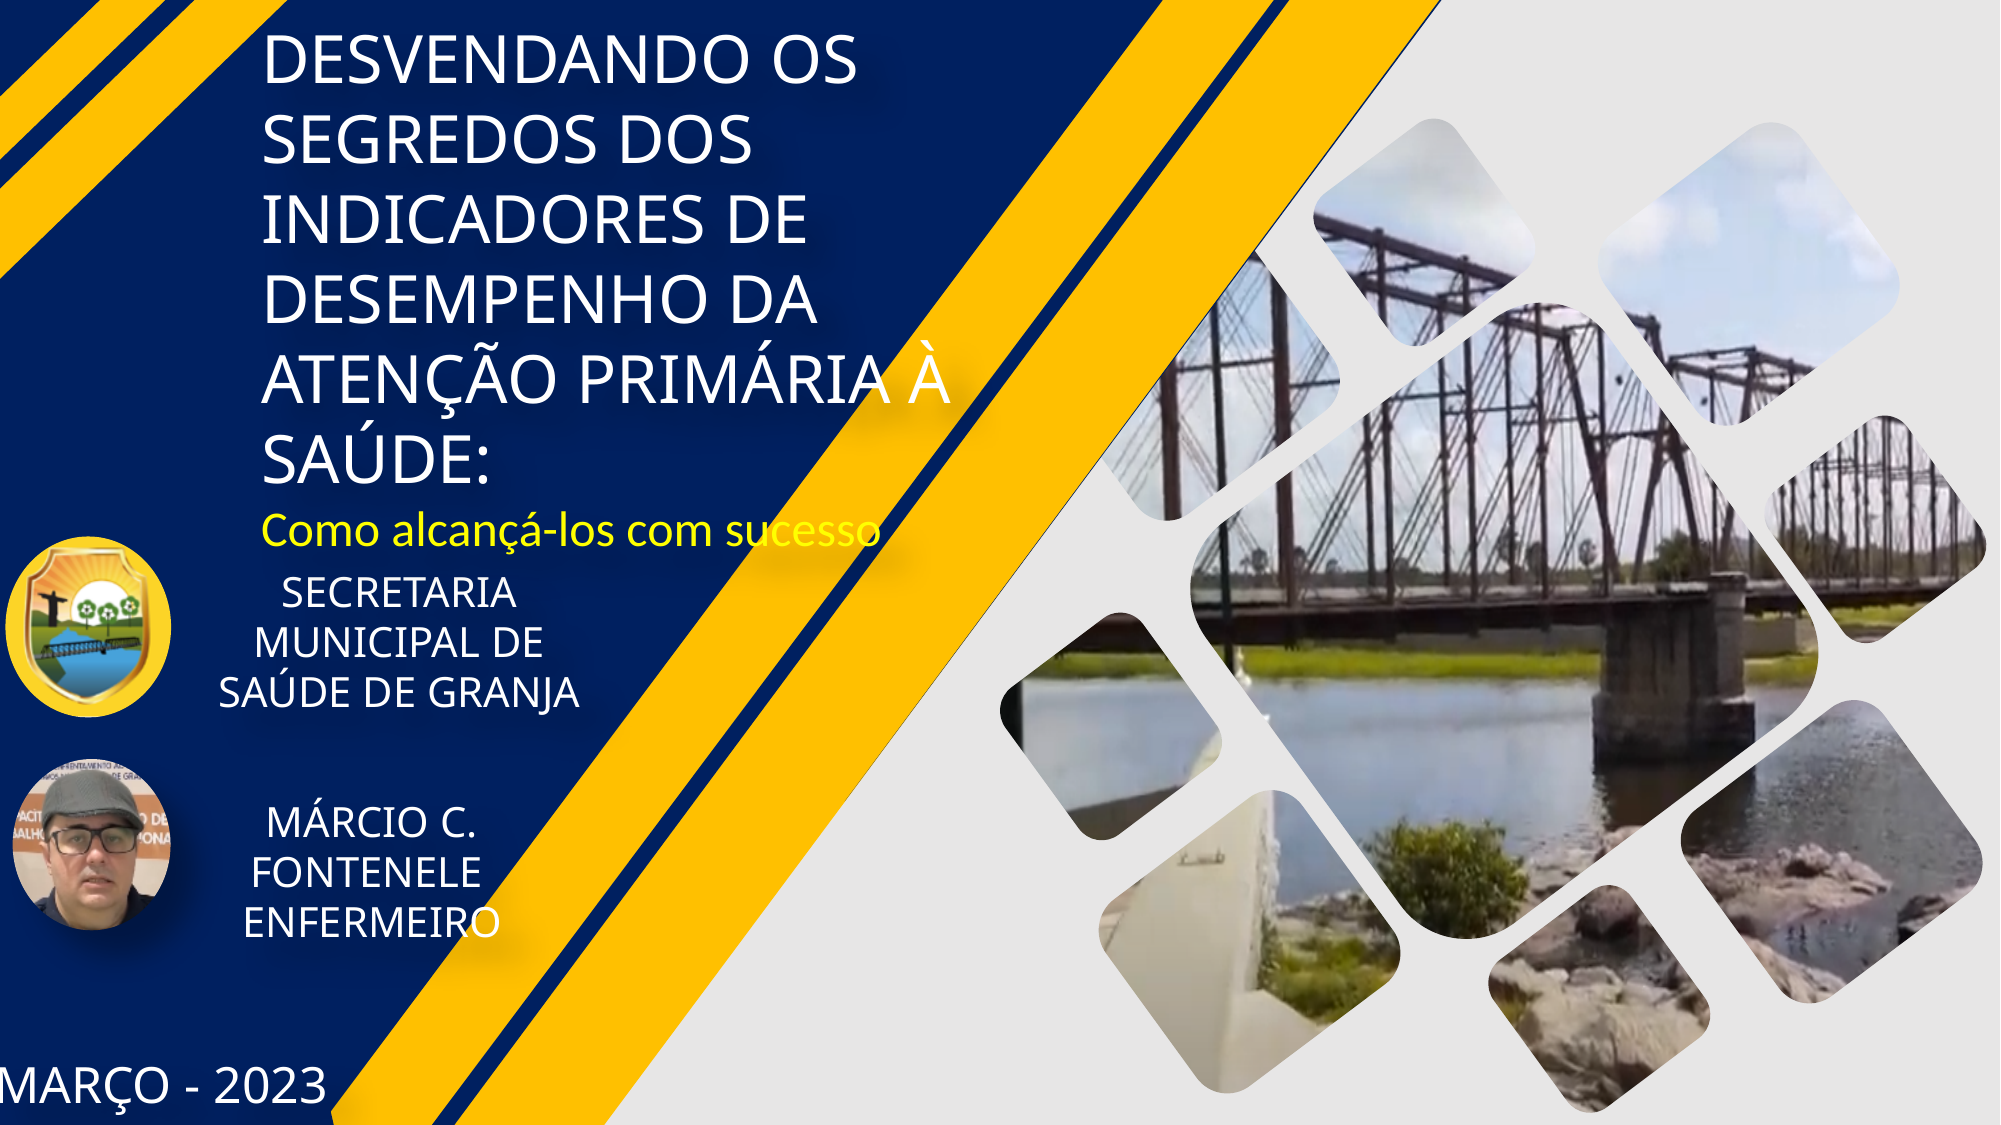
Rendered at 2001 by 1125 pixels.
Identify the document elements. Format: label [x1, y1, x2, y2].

text_box [0, 0, 1563, 1125]
text_box [1563, 118, 1987, 1113]
